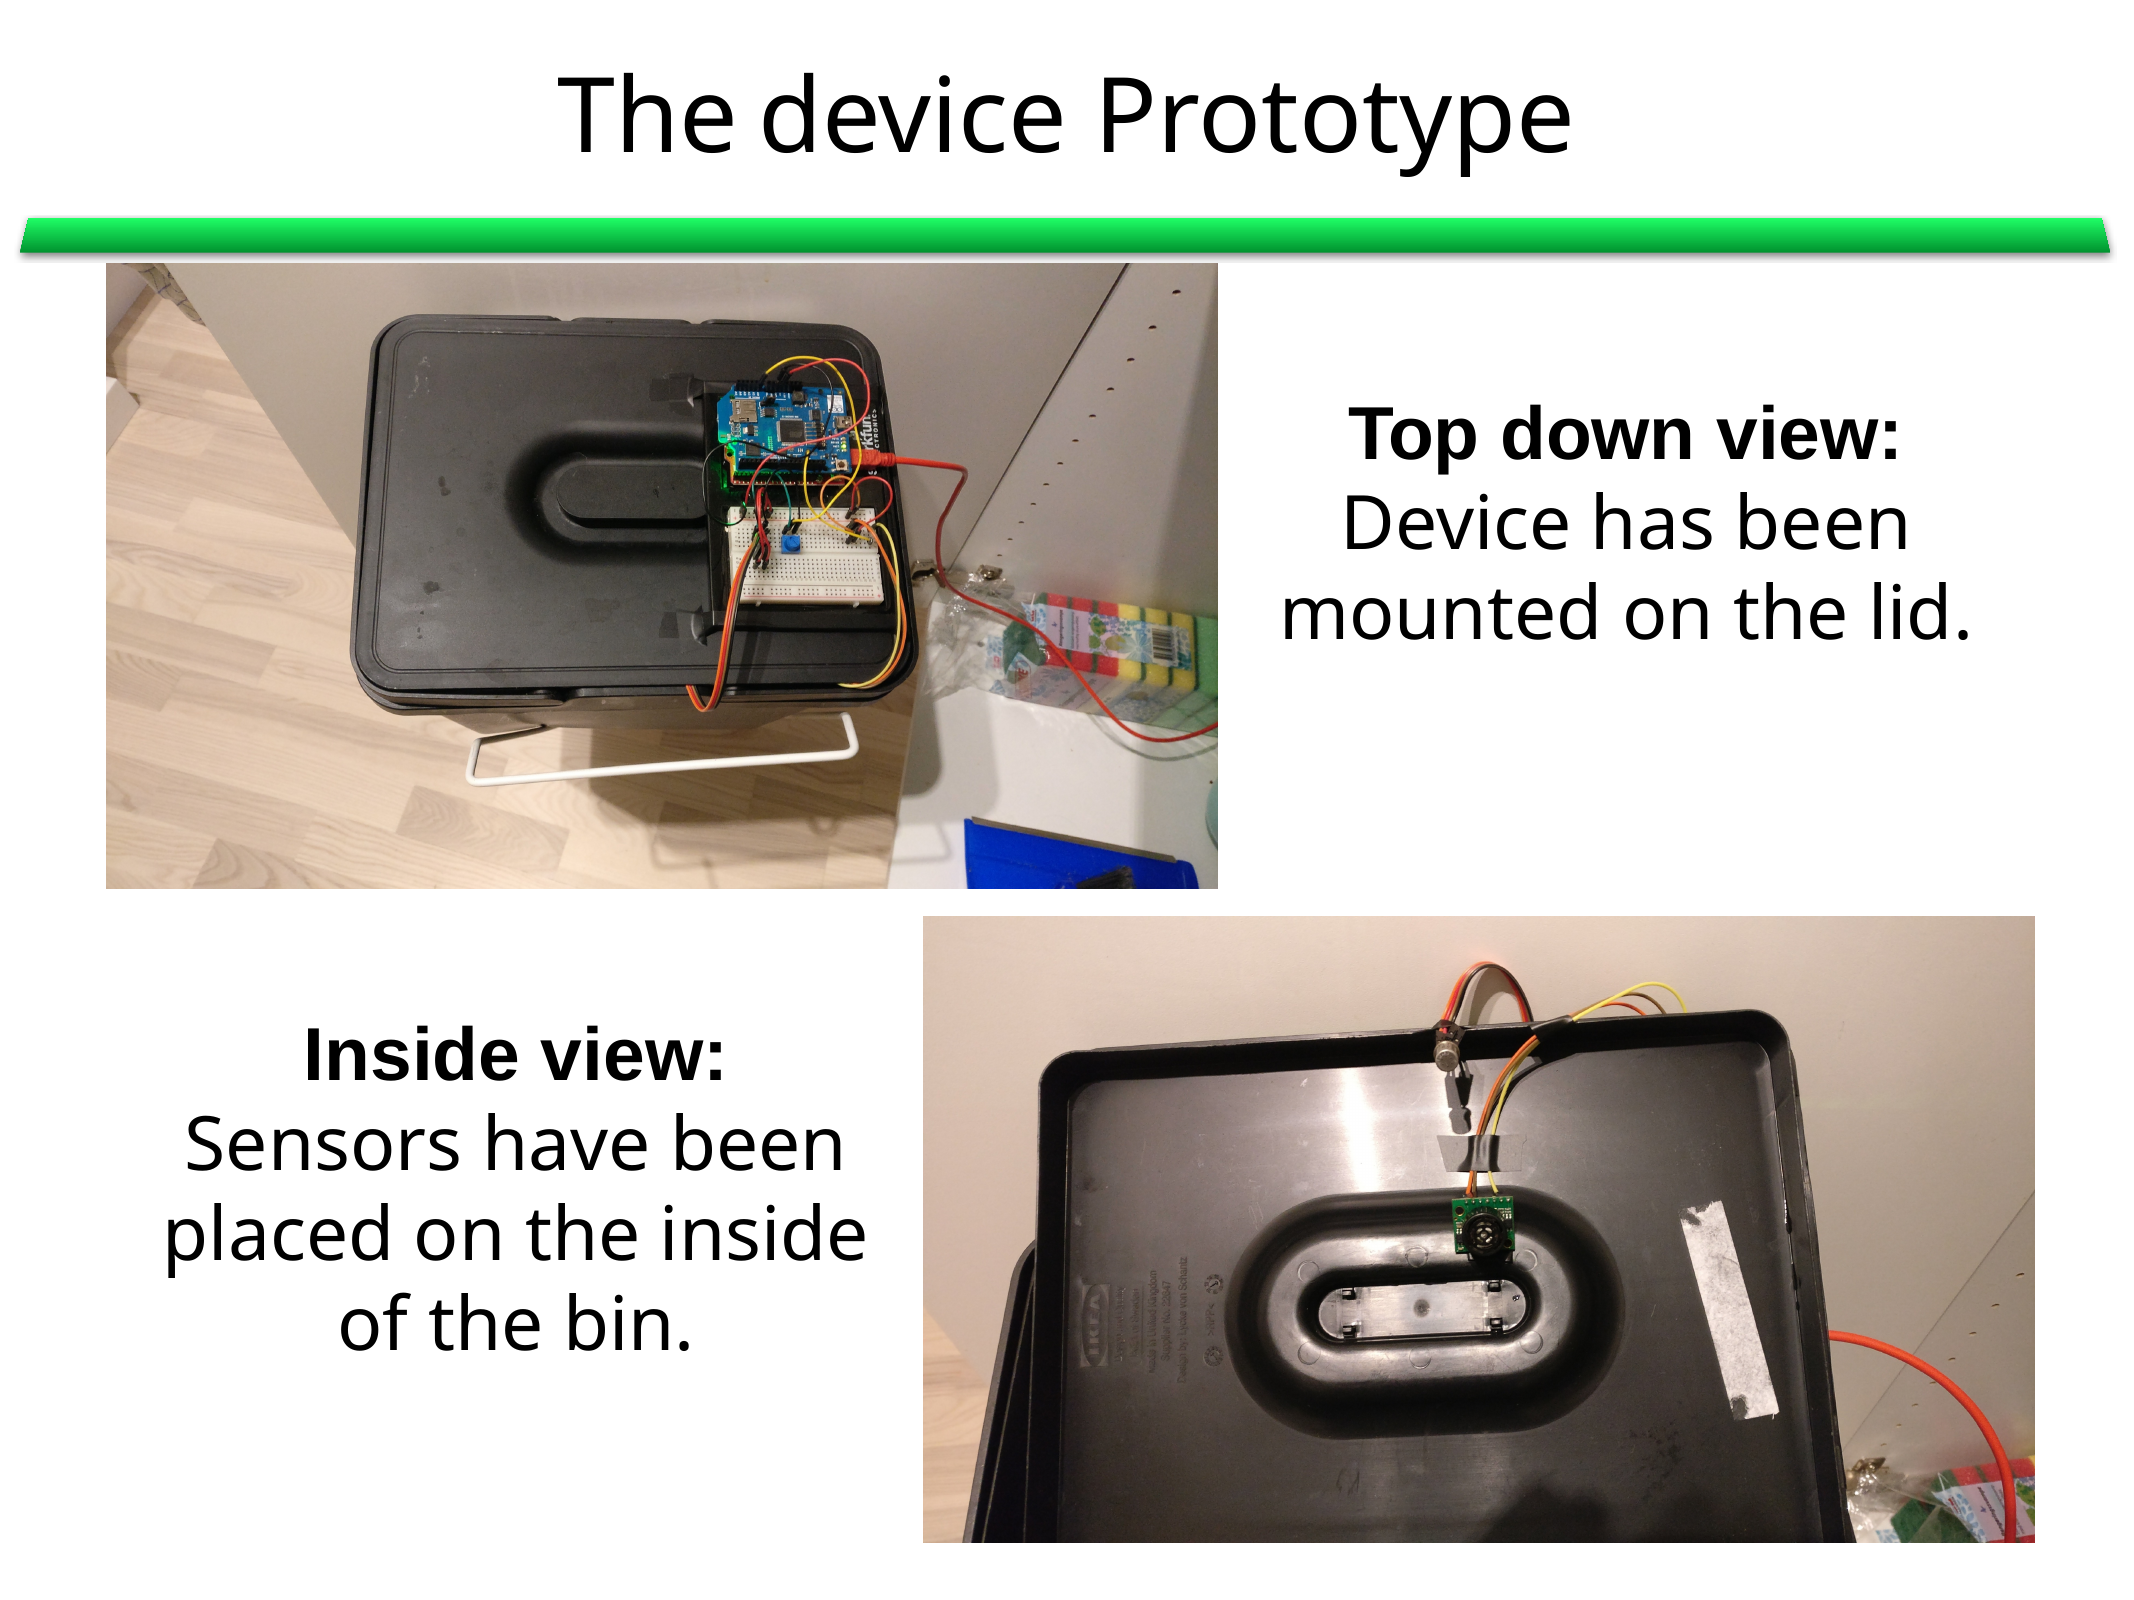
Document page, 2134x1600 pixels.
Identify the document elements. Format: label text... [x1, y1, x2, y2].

text_box [20, 217, 2111, 253]
text_box The device Prototype [268, 40, 1865, 182]
picture [105, 263, 1218, 889]
text_box Inside view: Sensors have been placed on the inside of the bin. [114, 996, 917, 1374]
text_box Top down view: Device has been mounted on the lid. [1224, 376, 2029, 664]
picture [923, 916, 2036, 1543]
